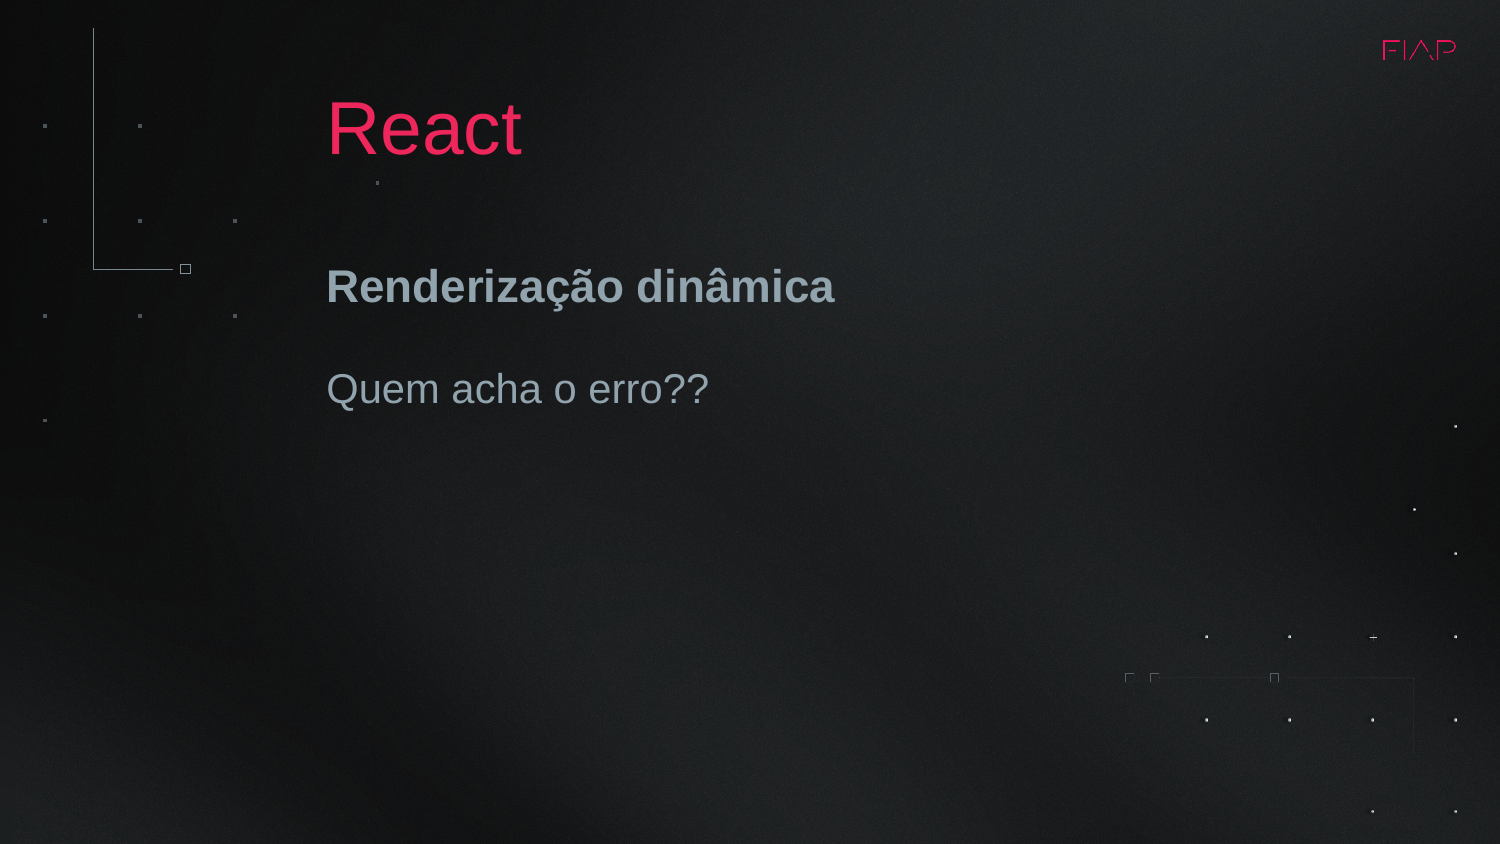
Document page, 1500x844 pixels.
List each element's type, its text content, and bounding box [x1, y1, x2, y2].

text_box React [383, 72, 1126, 177]
text_box Renderização dinâmica Quem acha o erro?? [383, 249, 1292, 420]
picture [0, 0, 1500, 844]
